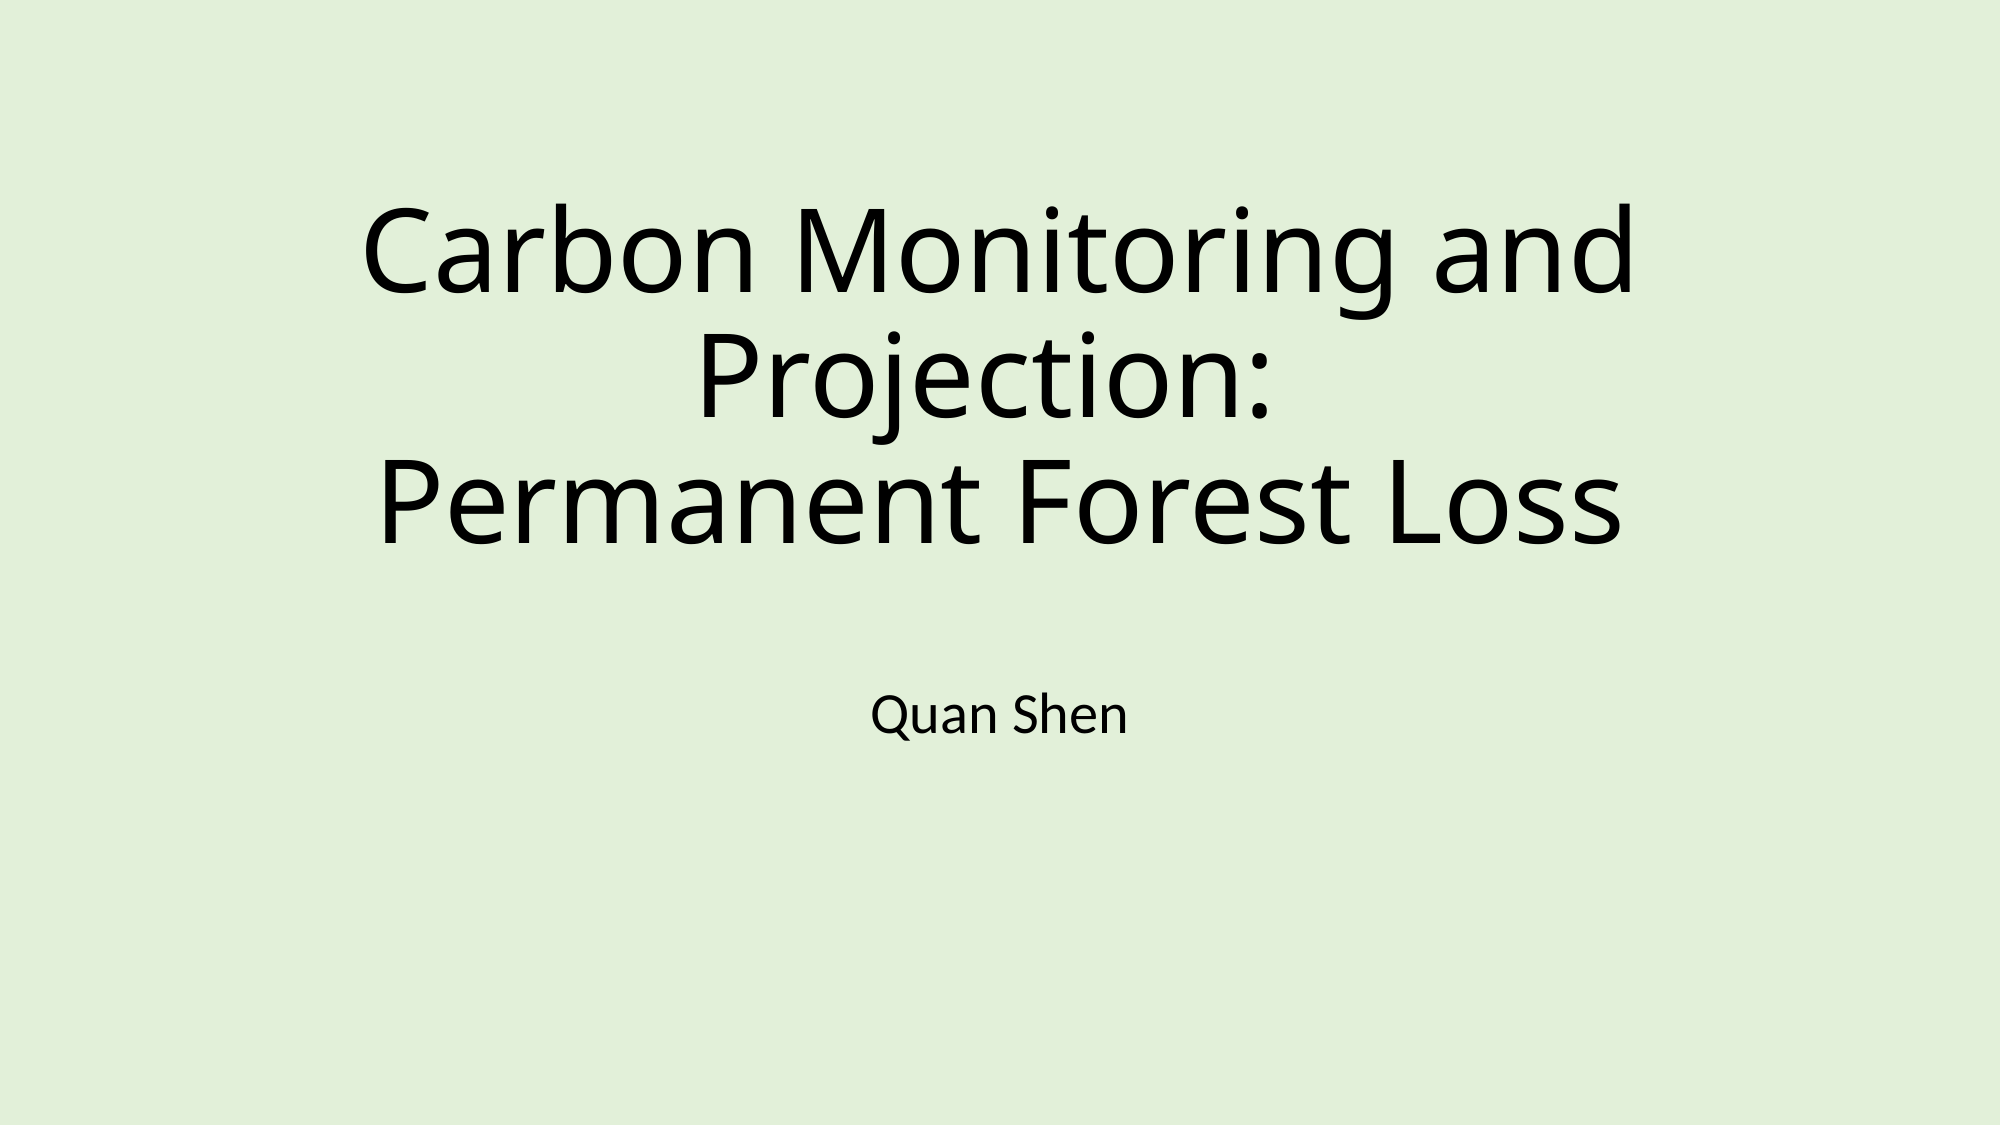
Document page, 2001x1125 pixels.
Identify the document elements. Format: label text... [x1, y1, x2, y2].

title Carbon Monitoring and Projection: Permanent Forest Loss [249, 184, 1750, 576]
subtitle Quan Shen [249, 675, 1750, 863]
